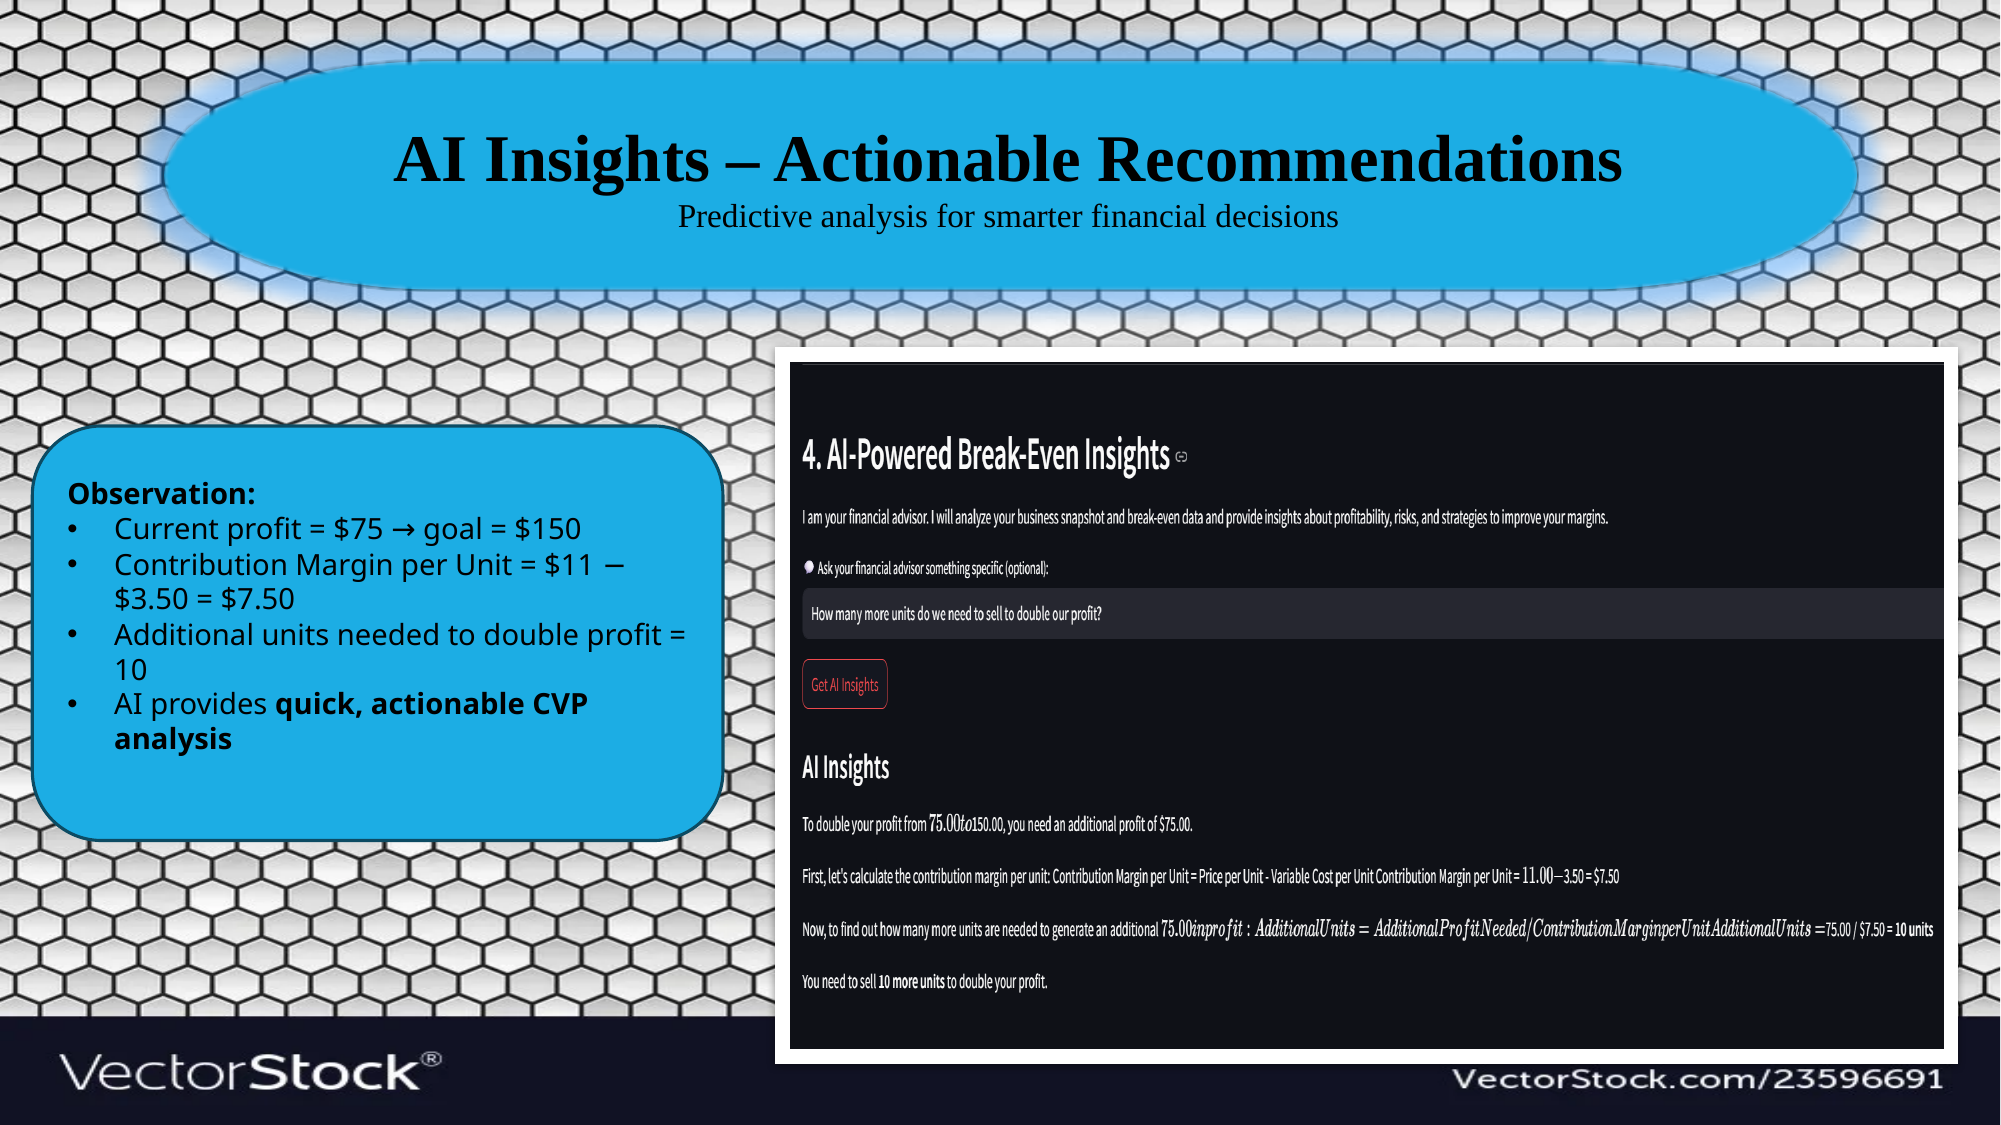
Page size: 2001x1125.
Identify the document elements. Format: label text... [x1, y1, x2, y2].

text_box Observation: Current profit = $75 → goal = $150 Contribution Margin per Unit = $11 − $3.50 = $7.50 Additional units needed to double profit = 10 AI provides quick, actionable CVP analysis [30, 424, 725, 843]
text_box AI Insights – Actionable Recommendations Predictive analysis for smarter financial decisions [168, 65, 1854, 286]
picture [0, 0, 2001, 1125]
